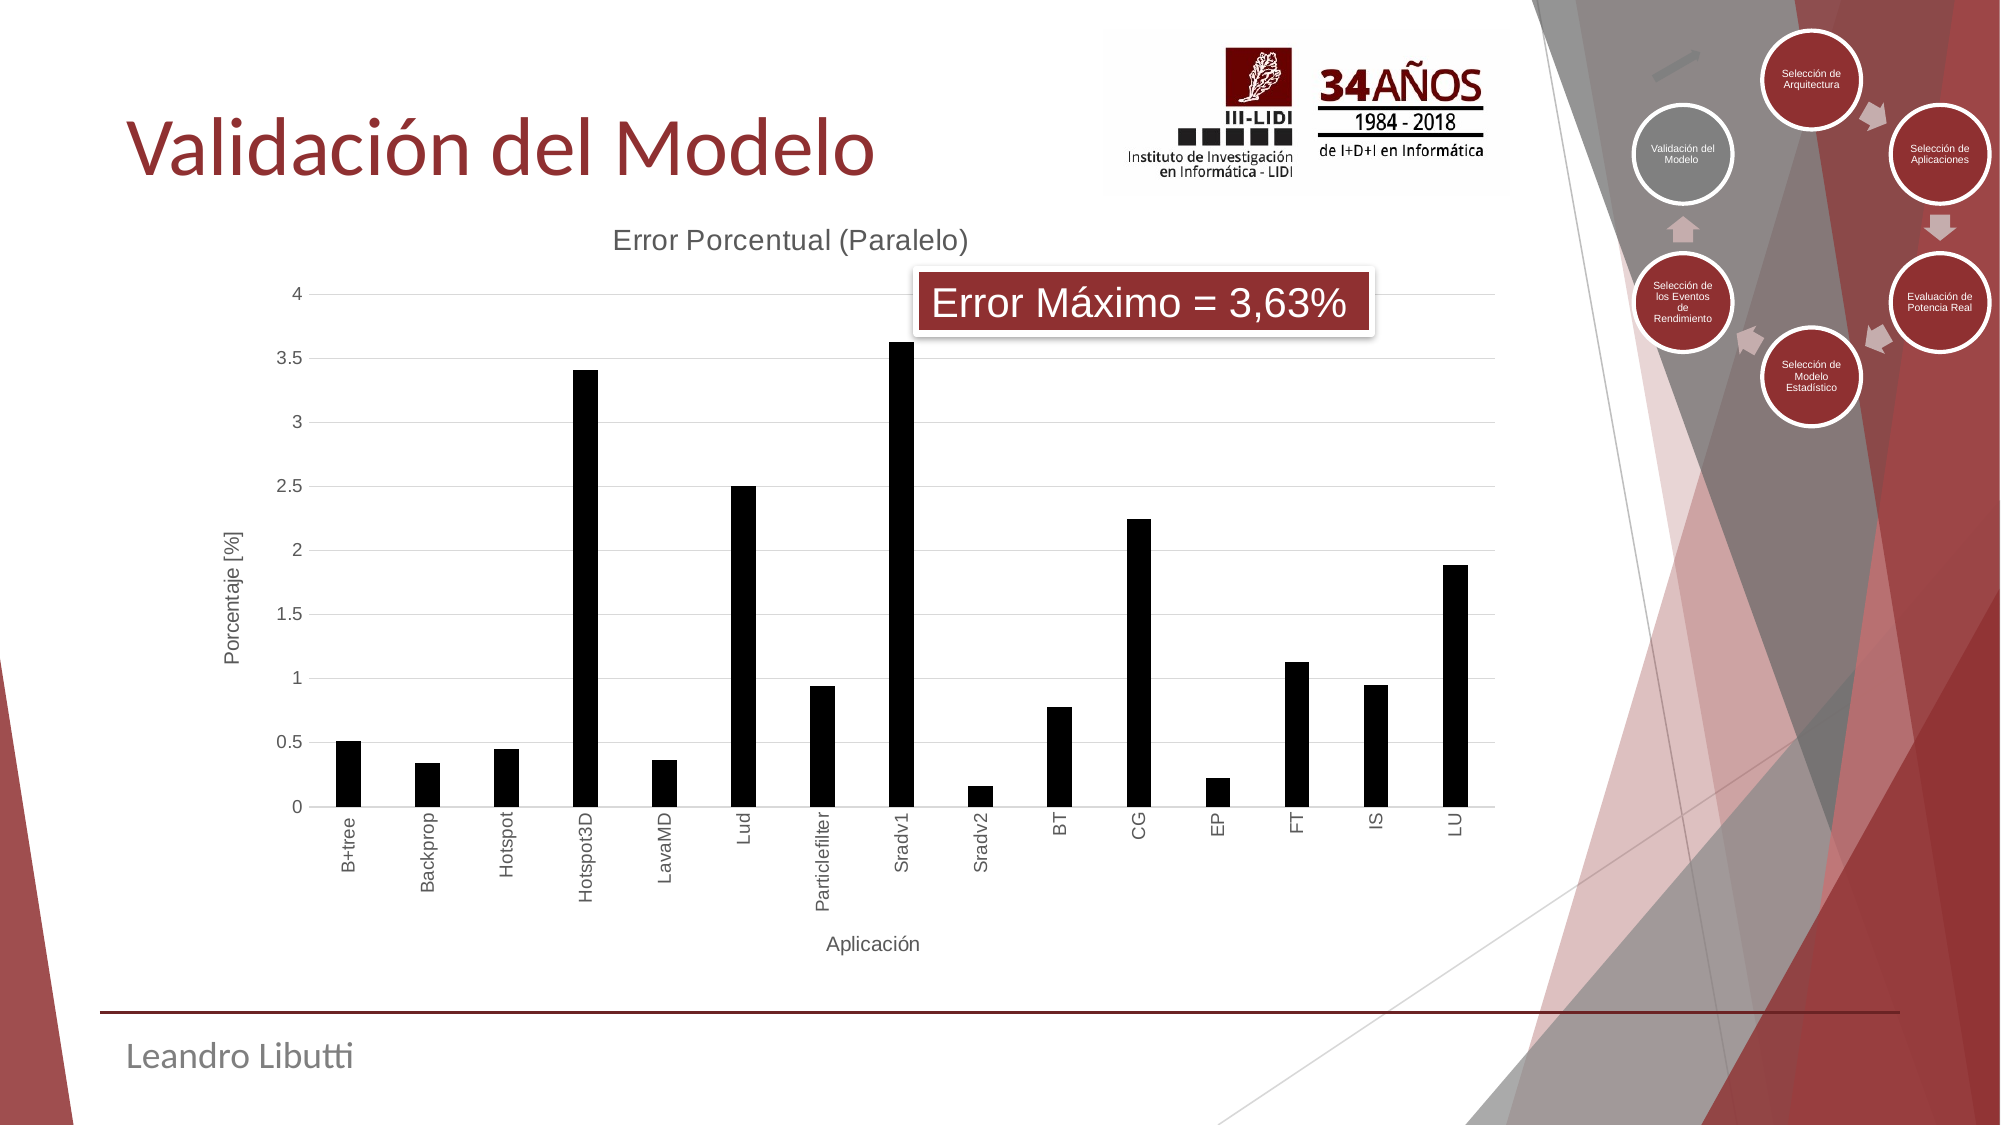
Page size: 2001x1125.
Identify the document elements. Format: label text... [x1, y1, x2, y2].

chart [186, 193, 1522, 990]
footer Leandro Libutti [111, 1024, 1145, 1084]
title Validación del Modelo [111, 84, 1522, 193]
text_box [111, 193, 1708, 1024]
picture [1103, 29, 1510, 84]
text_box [1580, 30, 2000, 427]
